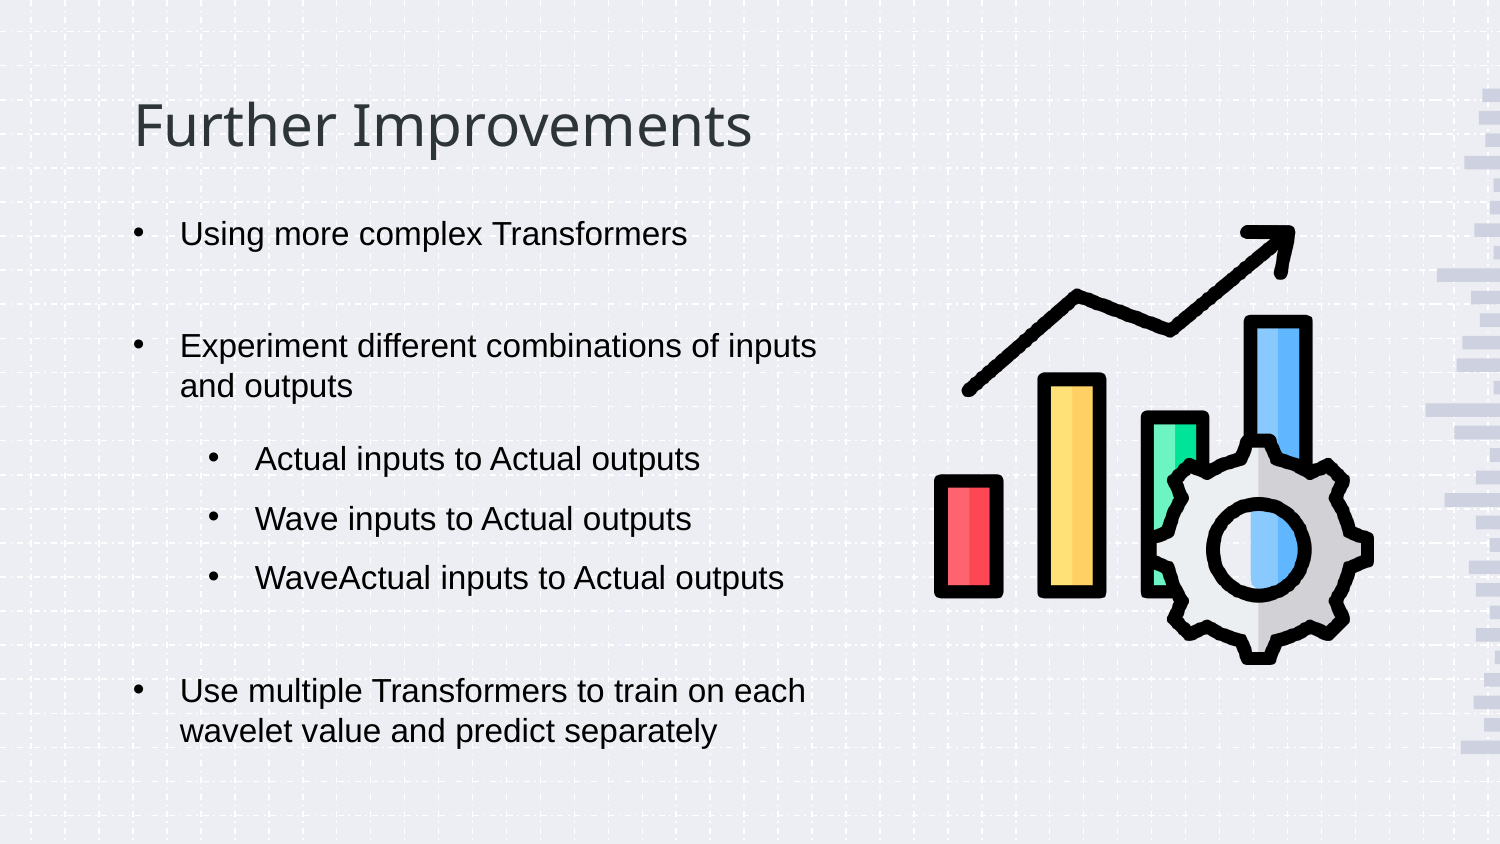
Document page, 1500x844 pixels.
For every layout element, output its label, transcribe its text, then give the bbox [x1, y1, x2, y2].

text_box Using more complex Transformers Experiment different combinations of inputs and outputs Actual inputs to Actual outputs Wave inputs to Actual outputs WaveActual inputs to Actual outputs Use multiple Transformers to train on each wavelet value and predict separately [118, 184, 839, 771]
title Further Improvements [118, 72, 1382, 167]
picture [934, 225, 1374, 665]
